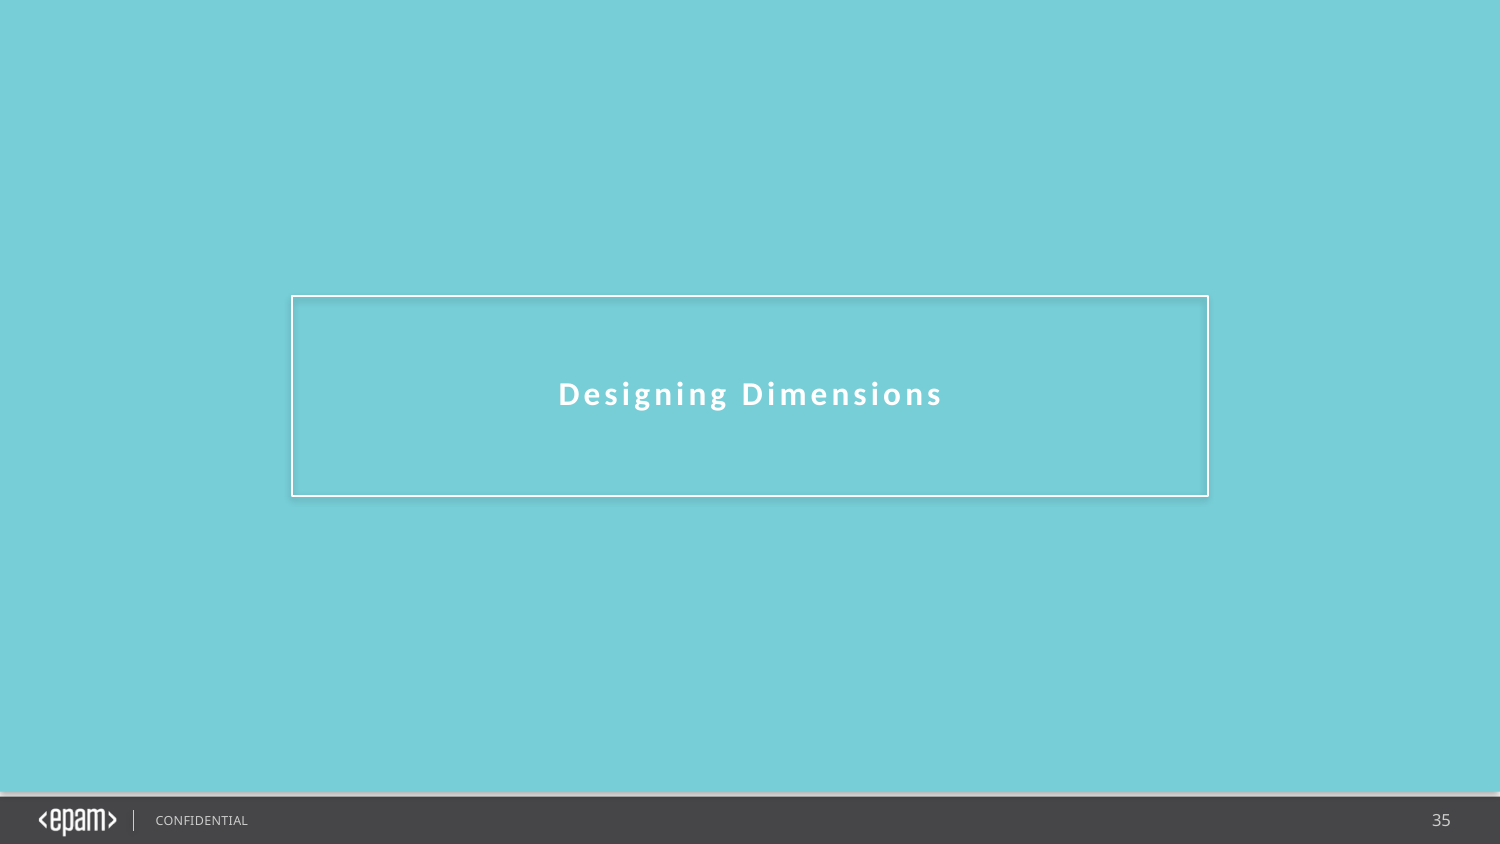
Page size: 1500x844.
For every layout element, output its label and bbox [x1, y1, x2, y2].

picture [38, 808, 117, 837]
text_box [291, 295, 1209, 497]
text_box [0, 0, 1500, 792]
